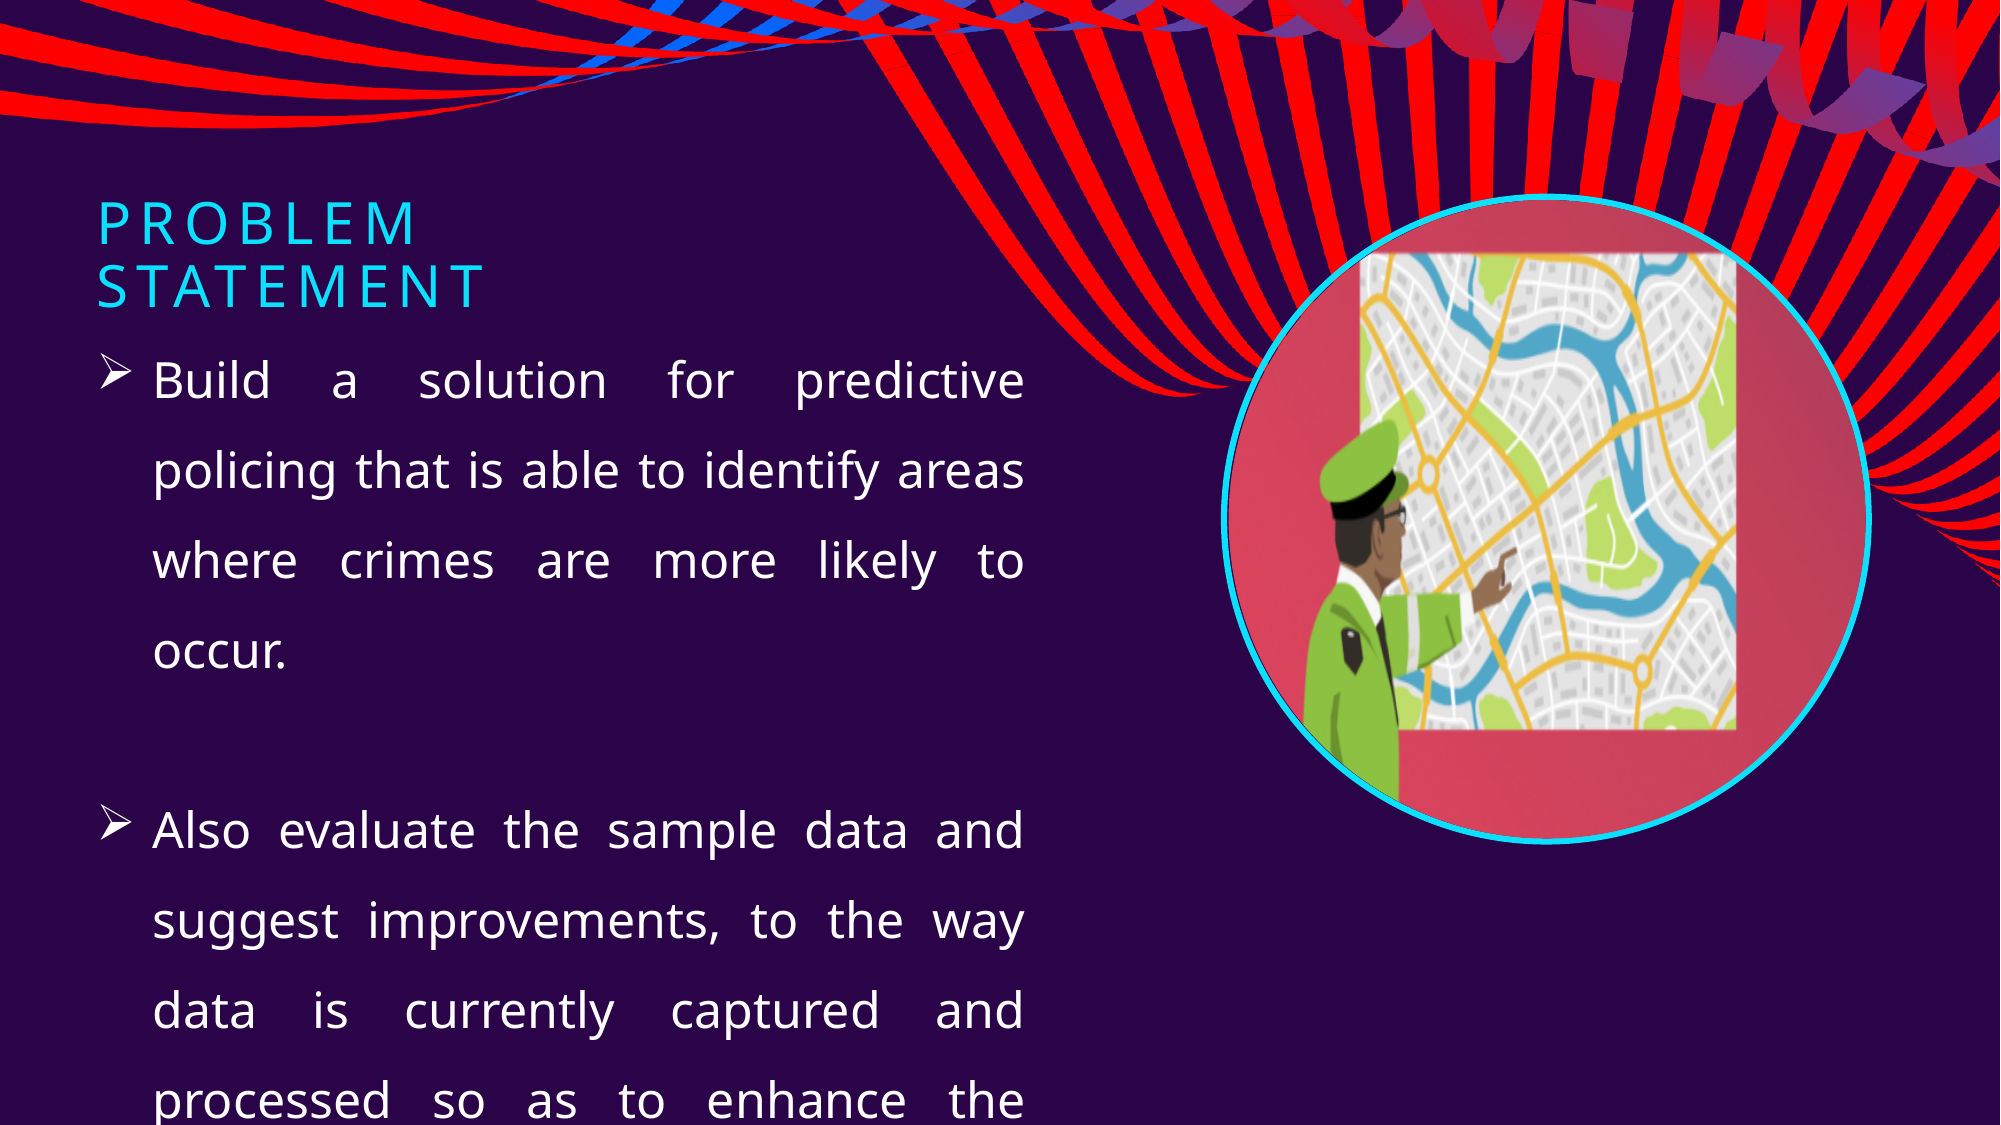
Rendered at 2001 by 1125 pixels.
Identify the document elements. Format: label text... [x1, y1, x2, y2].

list Build a solution for predictive policing that is able to identify areas where crimes are more likely to occur. Also evaluate the sample data and suggest improvements, to the way data is currently captured and processed so as to enhance the quality of data. [81, 310, 1041, 782]
title Problem statement [81, 186, 833, 276]
picture [0, 0, 2000, 1125]
